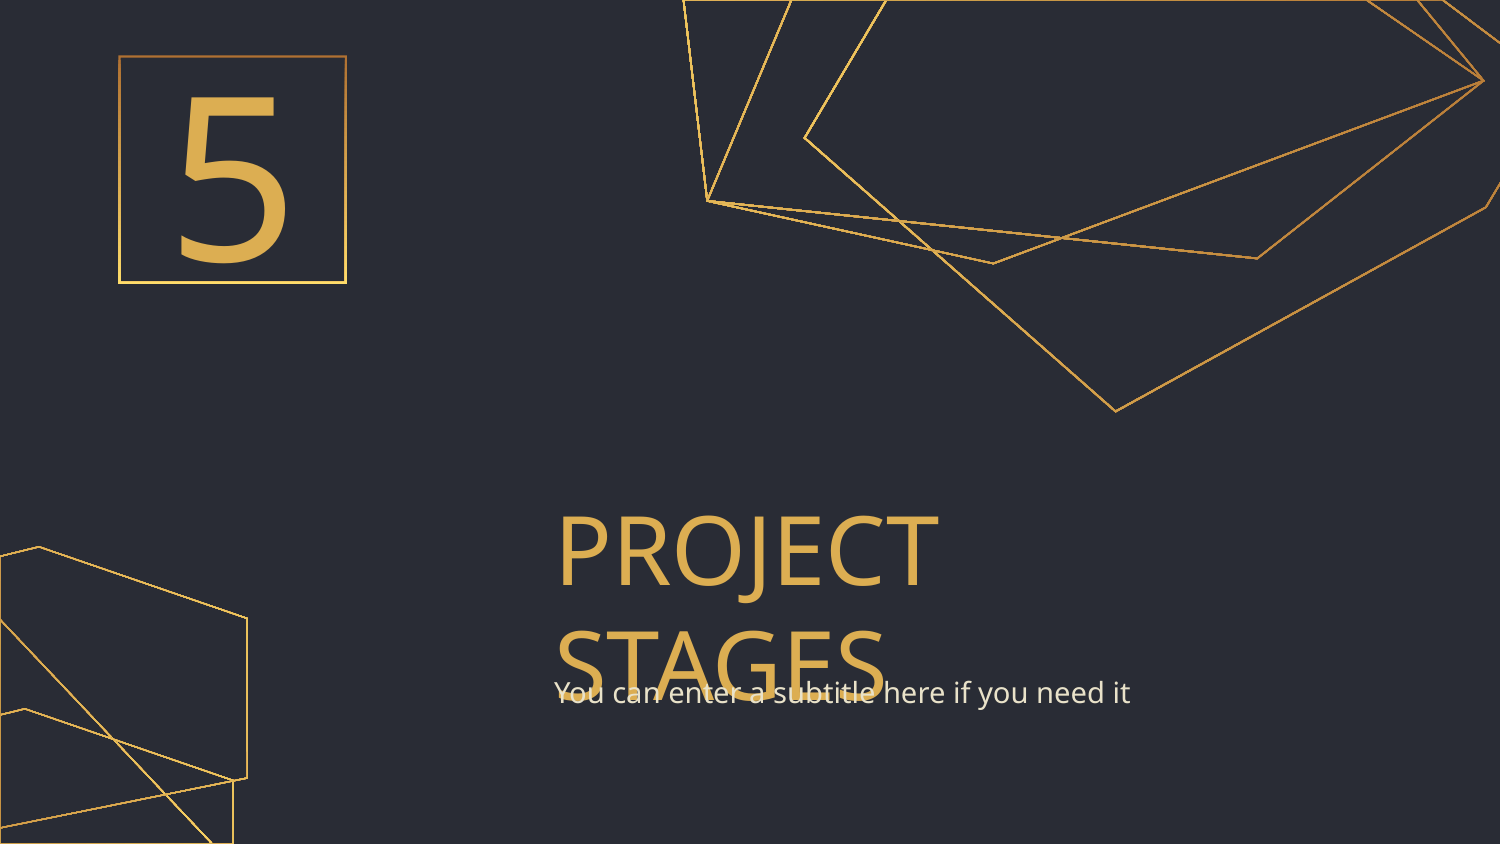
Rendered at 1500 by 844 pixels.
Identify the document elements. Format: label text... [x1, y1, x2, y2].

subtitle You can enter a subtitle here if you need it [539, 659, 1293, 724]
title 5 [118, 84, 348, 256]
title PROJECT STAGES [539, 553, 1293, 656]
text_box [118, 55, 348, 84]
text_box [118, 256, 348, 285]
